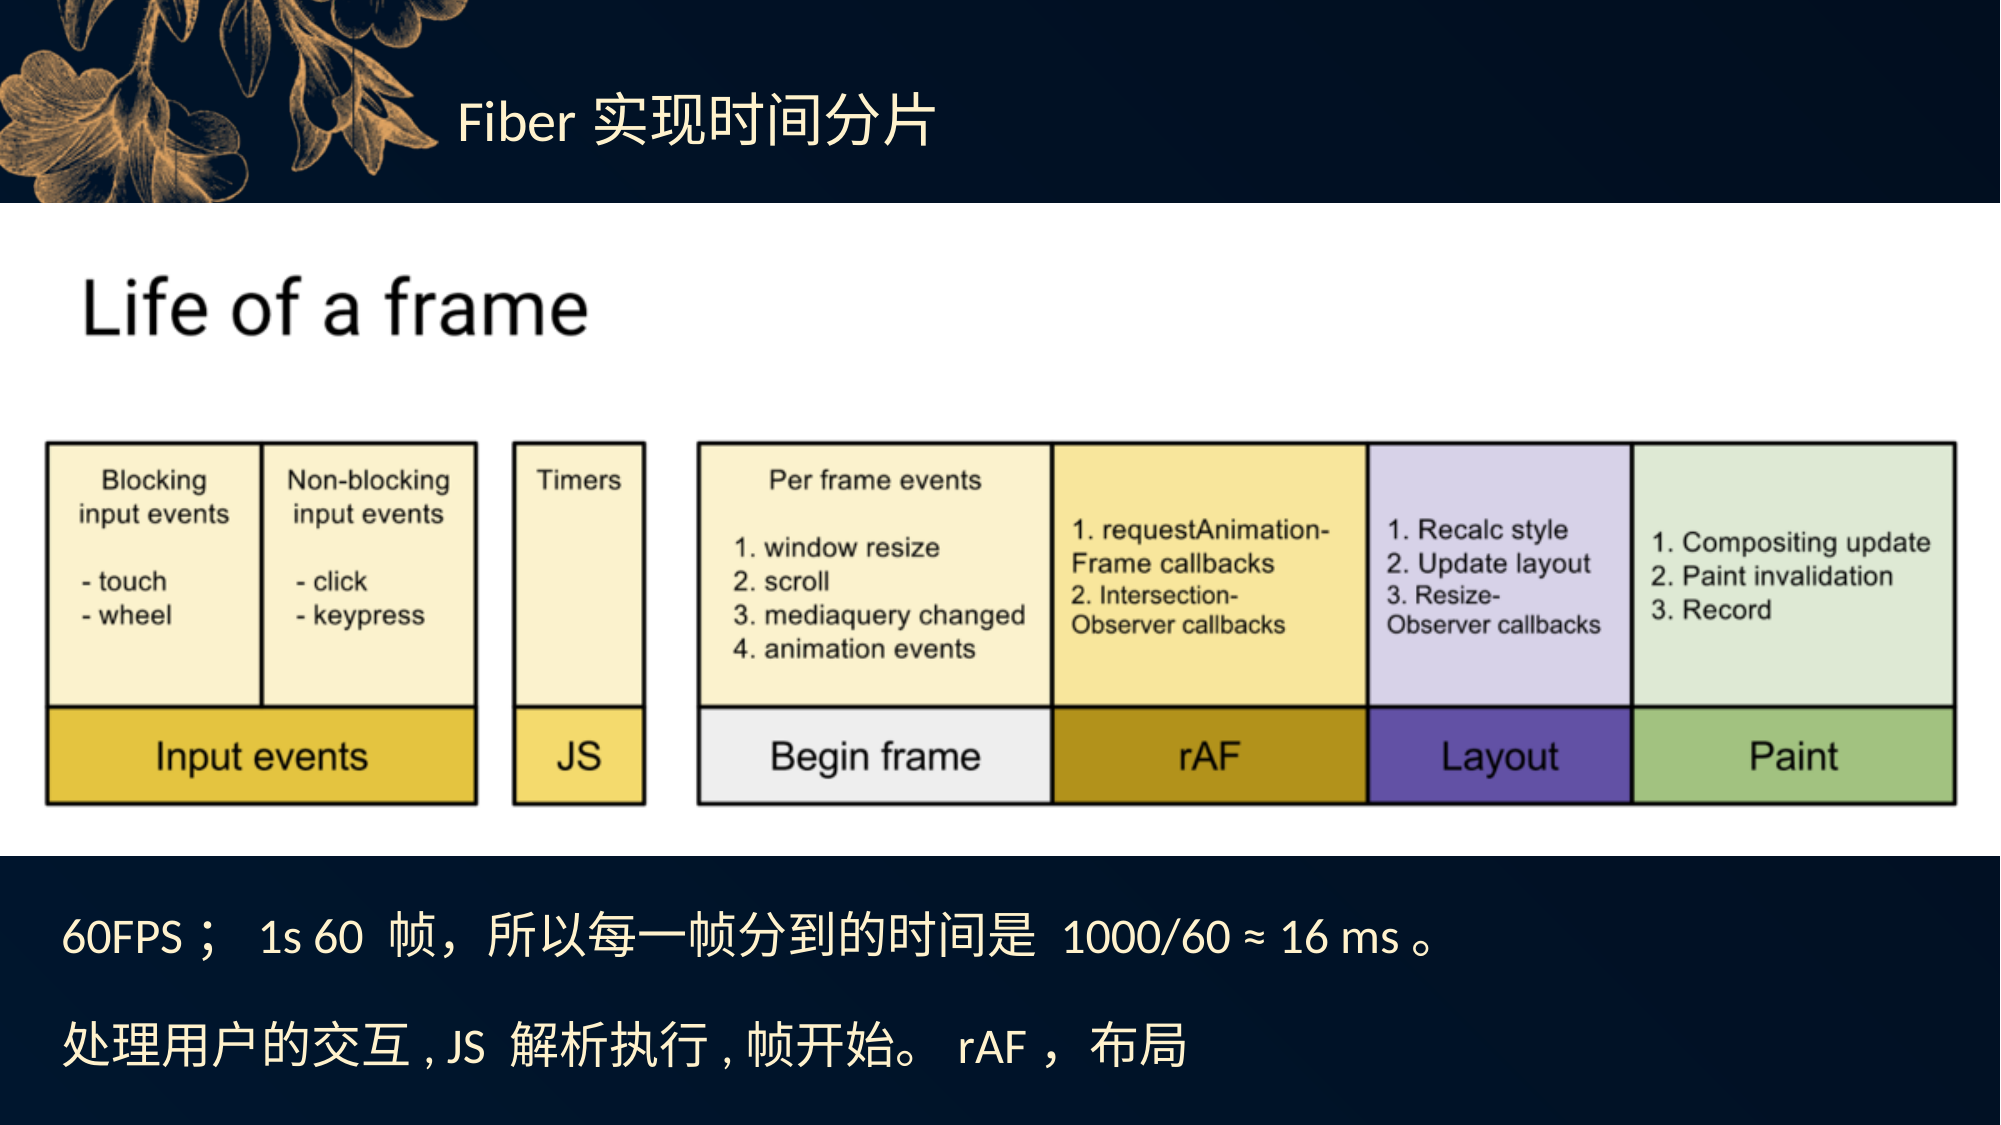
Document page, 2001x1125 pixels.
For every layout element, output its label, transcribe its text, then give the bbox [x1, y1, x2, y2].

text_box 处理用户的交互, JS 解析执行,帧开始。rAF，布局 [53, 1006, 1848, 1082]
text_box Fiber实现时间分片 [481, 41, 1564, 161]
picture [0, 0, 2000, 856]
text_box 60FPS；1s 60 帧，所以每一帧分到的时间是 1000/60 ≈ 16 ms。 [53, 896, 1848, 971]
